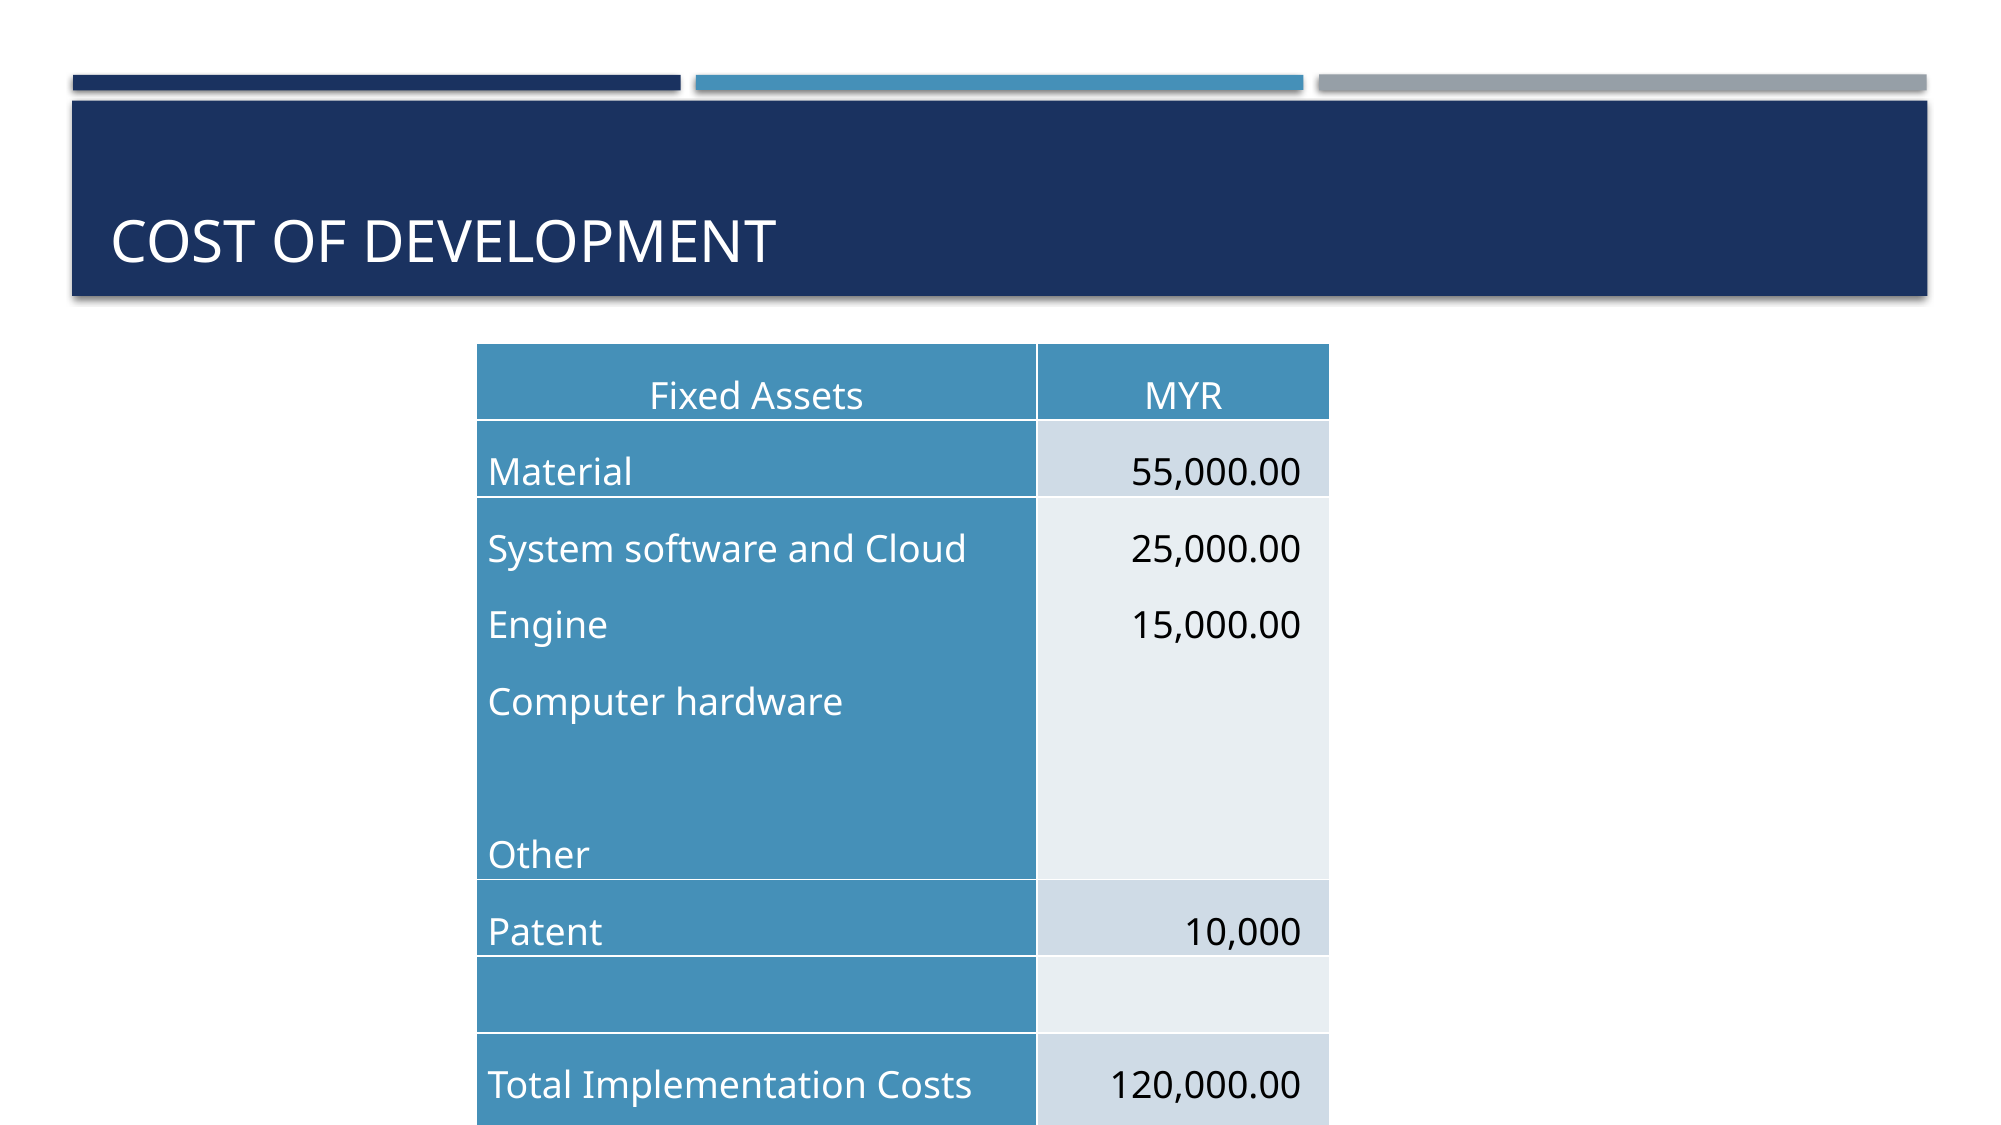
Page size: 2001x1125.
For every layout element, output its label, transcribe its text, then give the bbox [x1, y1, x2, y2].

table_cell 10,000 [1038, 880, 1329, 955]
table_cell Patent [477, 880, 1036, 955]
table_header MYR [1038, 344, 1329, 419]
table_cell 55,000.00 [1038, 421, 1329, 496]
table_cell Total Implementation Costs [477, 1034, 1036, 1125]
table_header Fixed Assets [477, 344, 1036, 419]
table_cell [477, 957, 1036, 1032]
table_cell [1038, 957, 1329, 1032]
title Cost of development [95, 115, 1905, 282]
table_cell Material [477, 421, 1036, 496]
table_cell System software and Cloud Engine Computer hardware Other [477, 498, 1036, 879]
table_cell 25,000.00 15,000.00 [1038, 498, 1329, 879]
table_cell 120,000.00 [1038, 1034, 1329, 1125]
